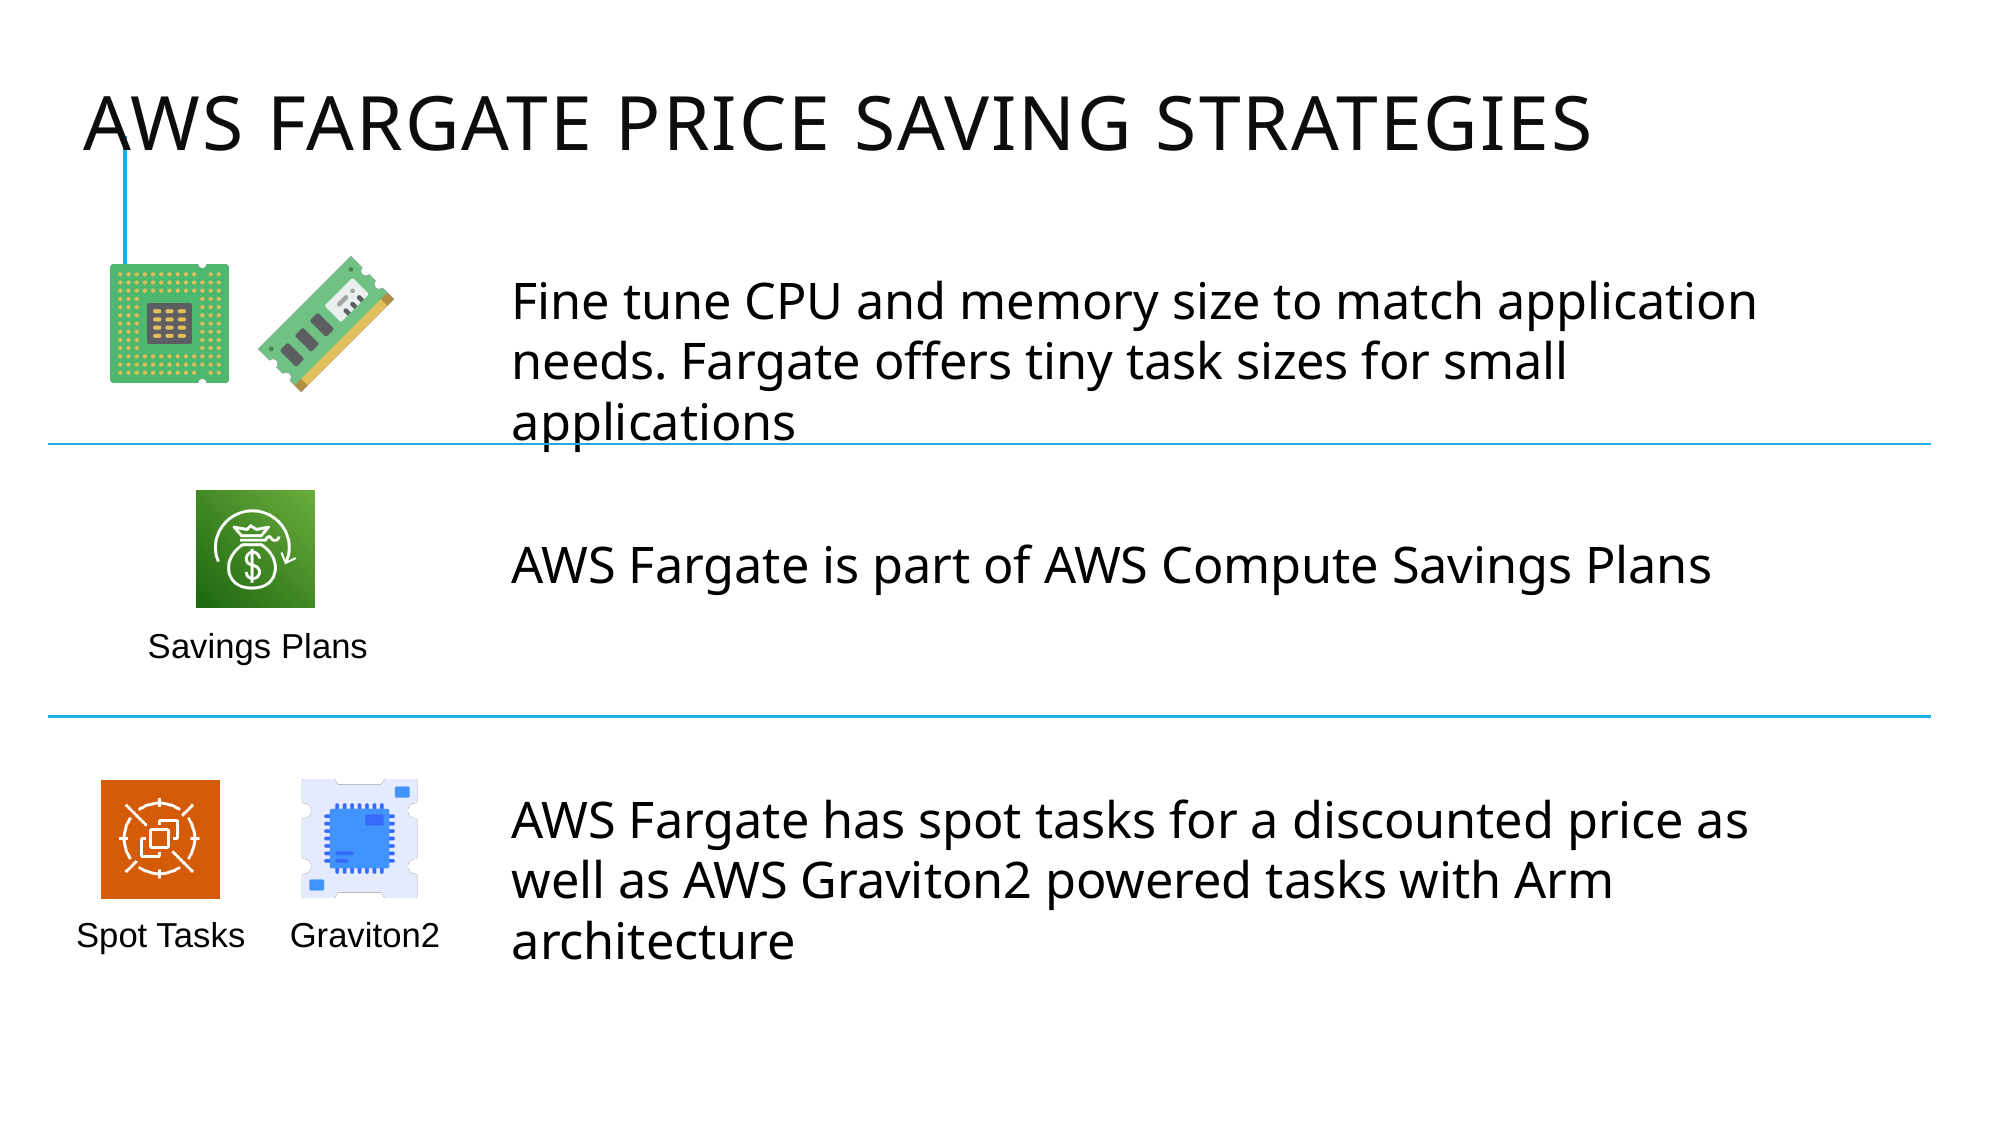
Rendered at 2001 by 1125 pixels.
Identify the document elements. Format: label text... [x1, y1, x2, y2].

text_box Spot Tasks [53, 905, 258, 963]
text_box Fine tune CPU and memory size to match application needs. Fargate offers tiny task sizes for small applications [497, 449, 1860, 458]
picture [110, 264, 229, 384]
picture [257, 255, 394, 392]
picture [300, 779, 419, 898]
picture [101, 779, 221, 899]
picture [196, 489, 316, 609]
title AWS Fargate price saving strategies [68, 69, 1932, 188]
text_box Graviton2 [258, 905, 472, 963]
text_box Fine tune CPU and memory size to match application needs. Fargate offers tiny task sizes for small applications [497, 261, 1860, 443]
text_box AWS Fargate is part of AWS Compute Savings Plans [497, 525, 1860, 601]
text_box Savings Plans [125, 616, 391, 673]
text_box AWS Fargate has spot tasks for a discounted price as well as AWS Graviton2 powered tasks with Arm architecture [497, 780, 1860, 977]
